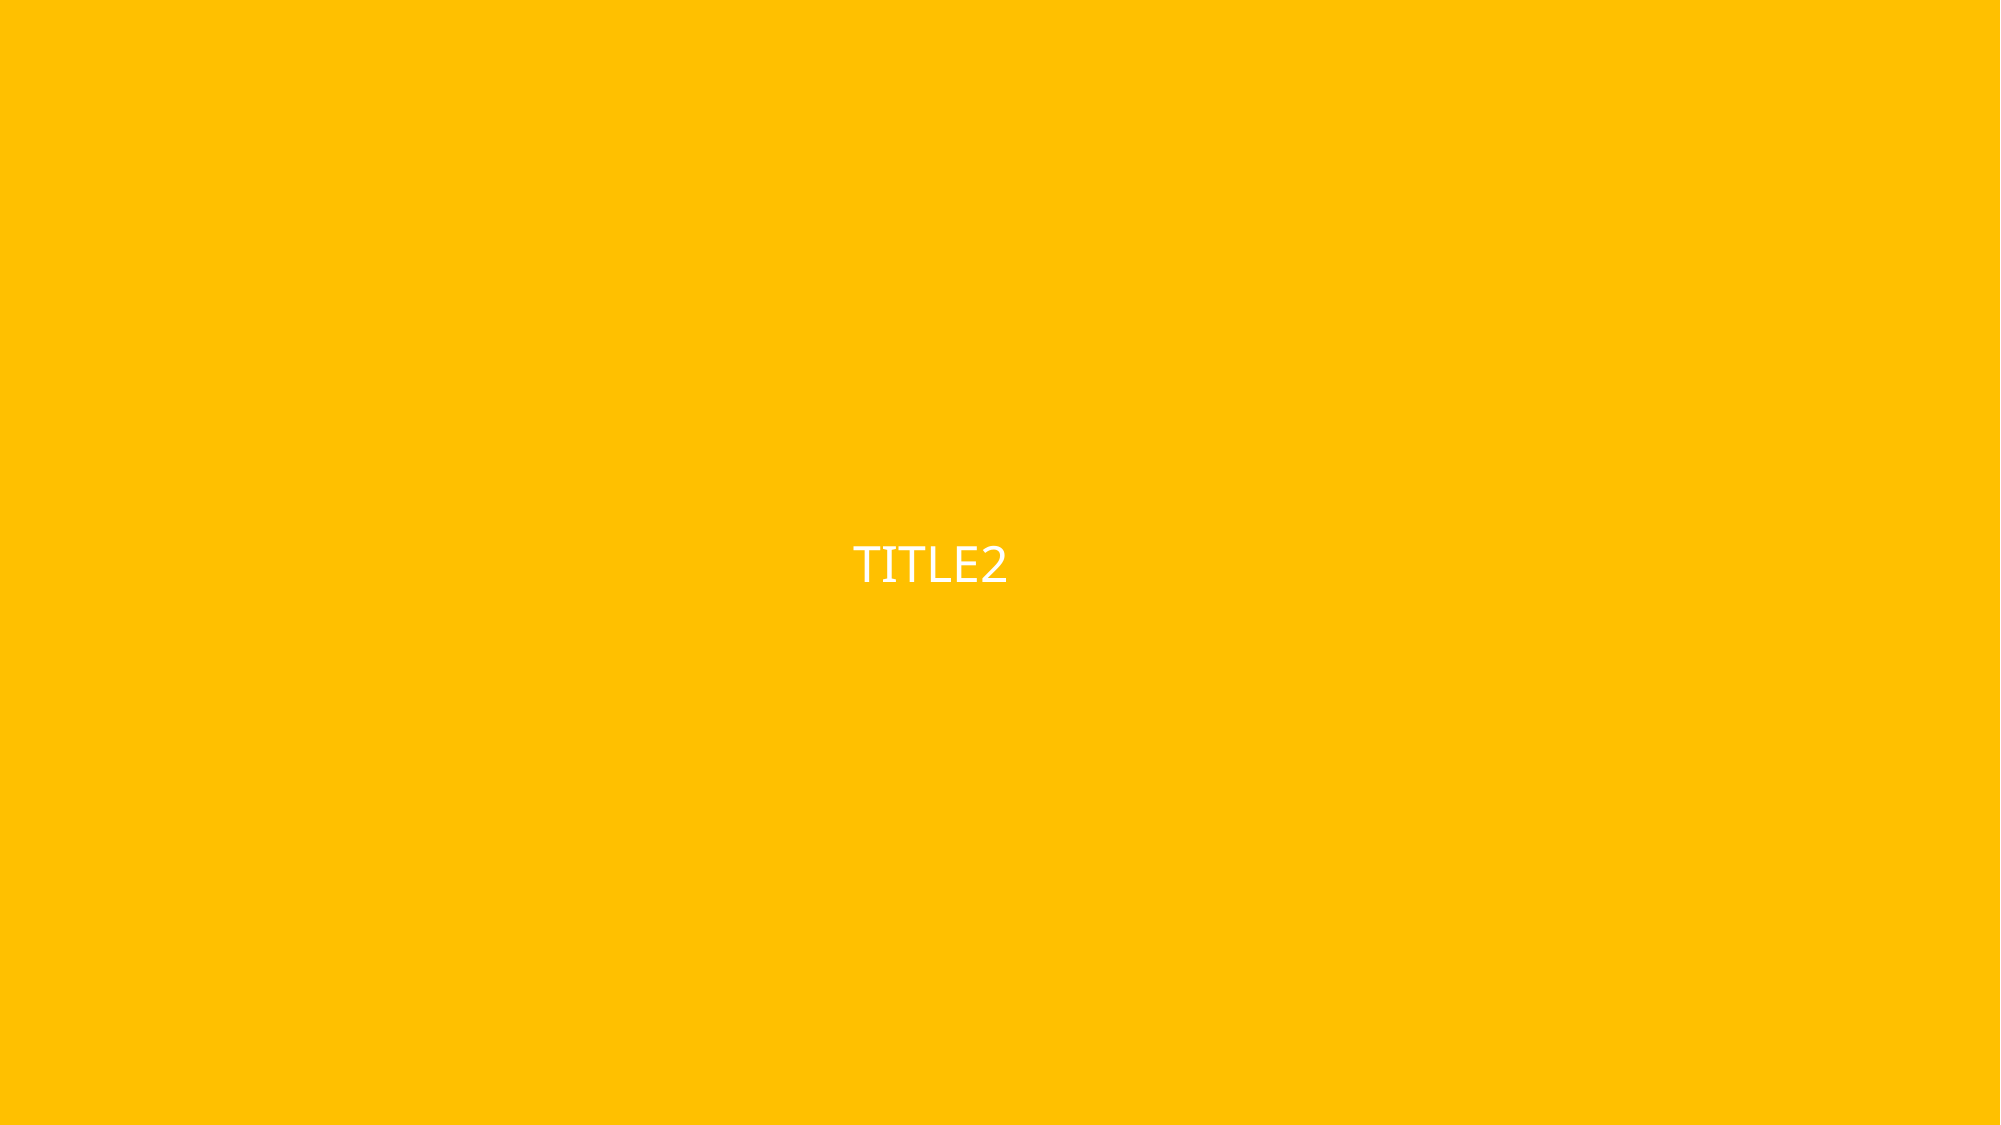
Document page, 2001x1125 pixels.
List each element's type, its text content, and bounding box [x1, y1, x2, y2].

text_box [0, 0, 2000, 1125]
text_box TITLE2 [839, 524, 1161, 600]
